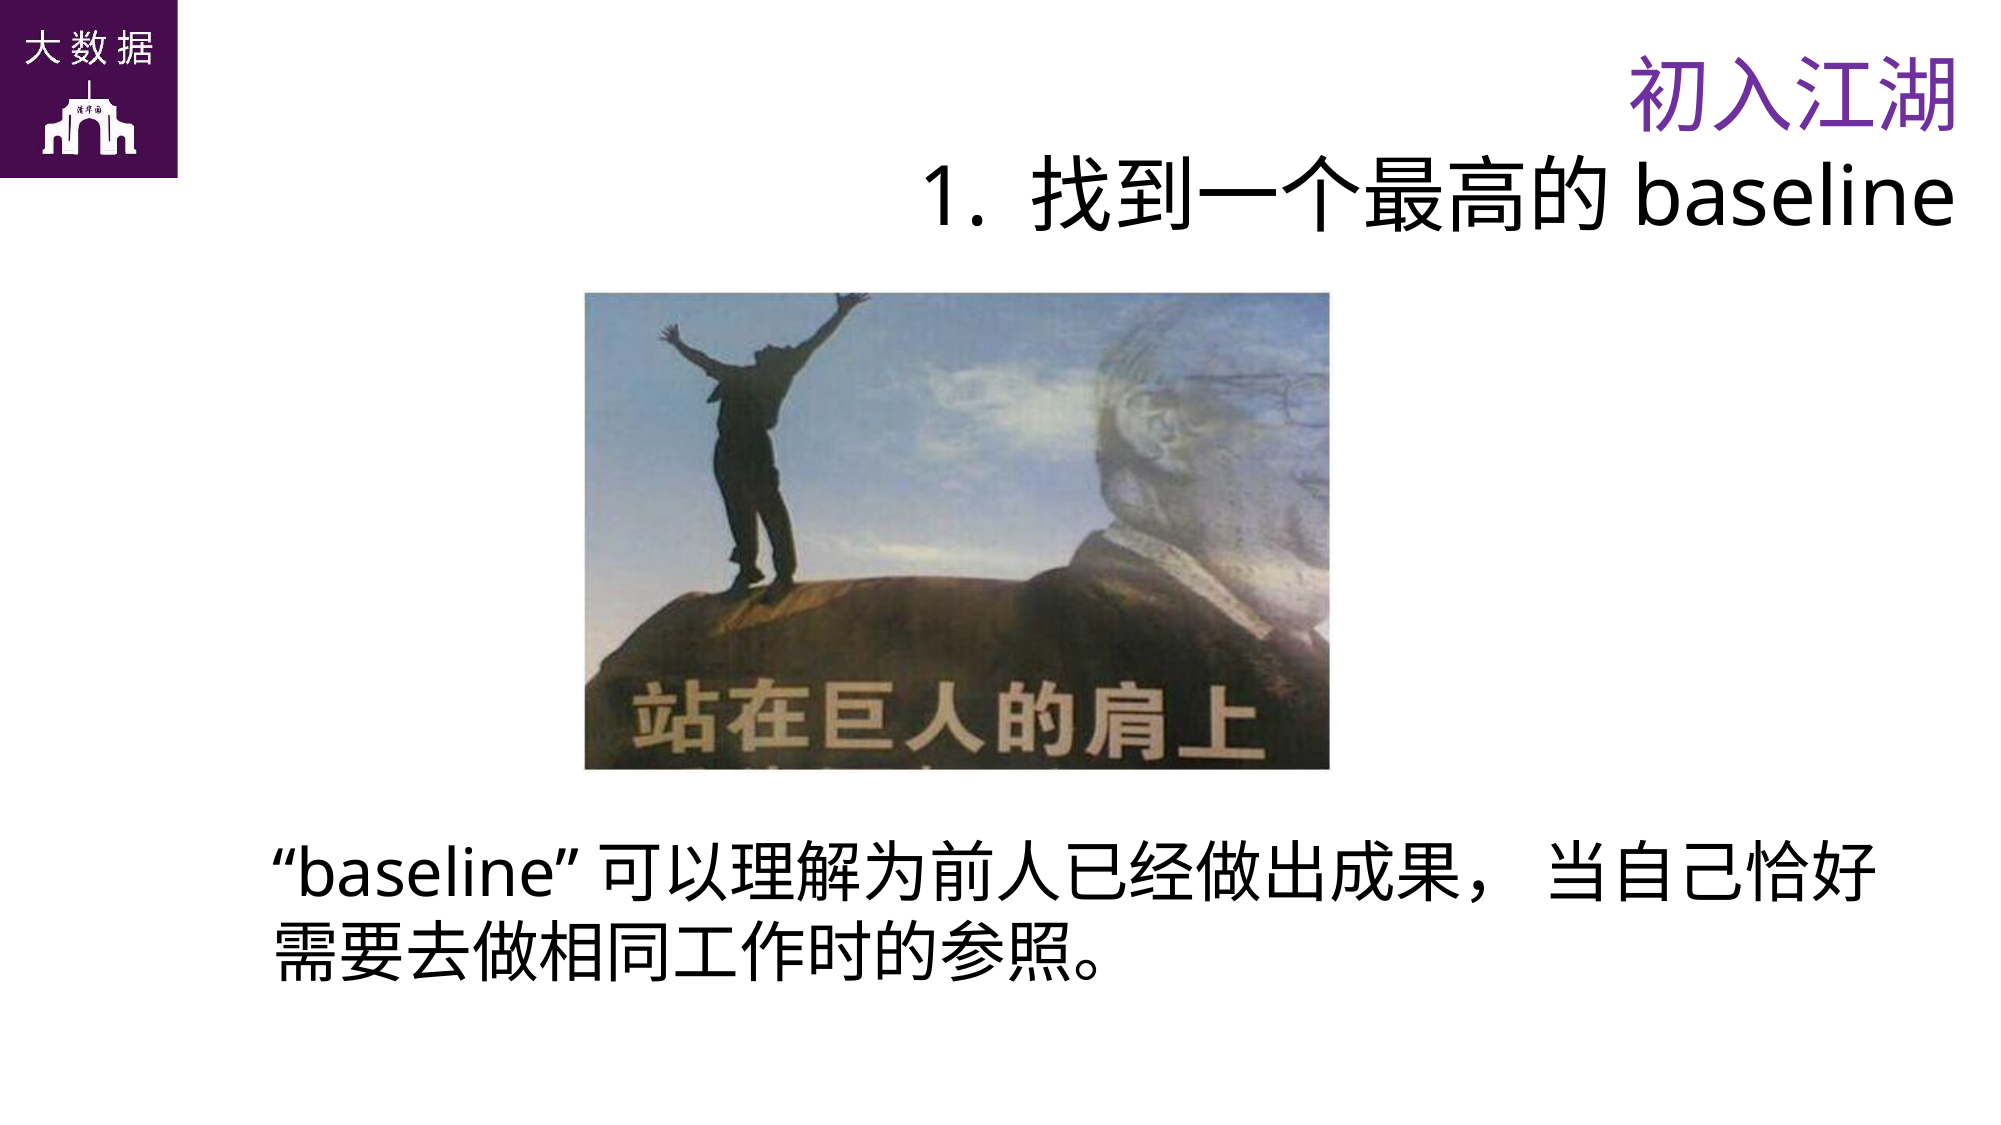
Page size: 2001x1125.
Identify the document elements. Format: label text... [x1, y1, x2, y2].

text_box [582, 290, 1333, 773]
text_box [0, 0, 178, 178]
title 初入江湖 [1624, 39, 1963, 140]
text_box “baseline”可以理解为前人已经做出成果， 当自己恰好需要去做相同工作时的参照。 [270, 827, 1900, 990]
text_box 1. 找到一个最高的baseline [916, 140, 1963, 242]
